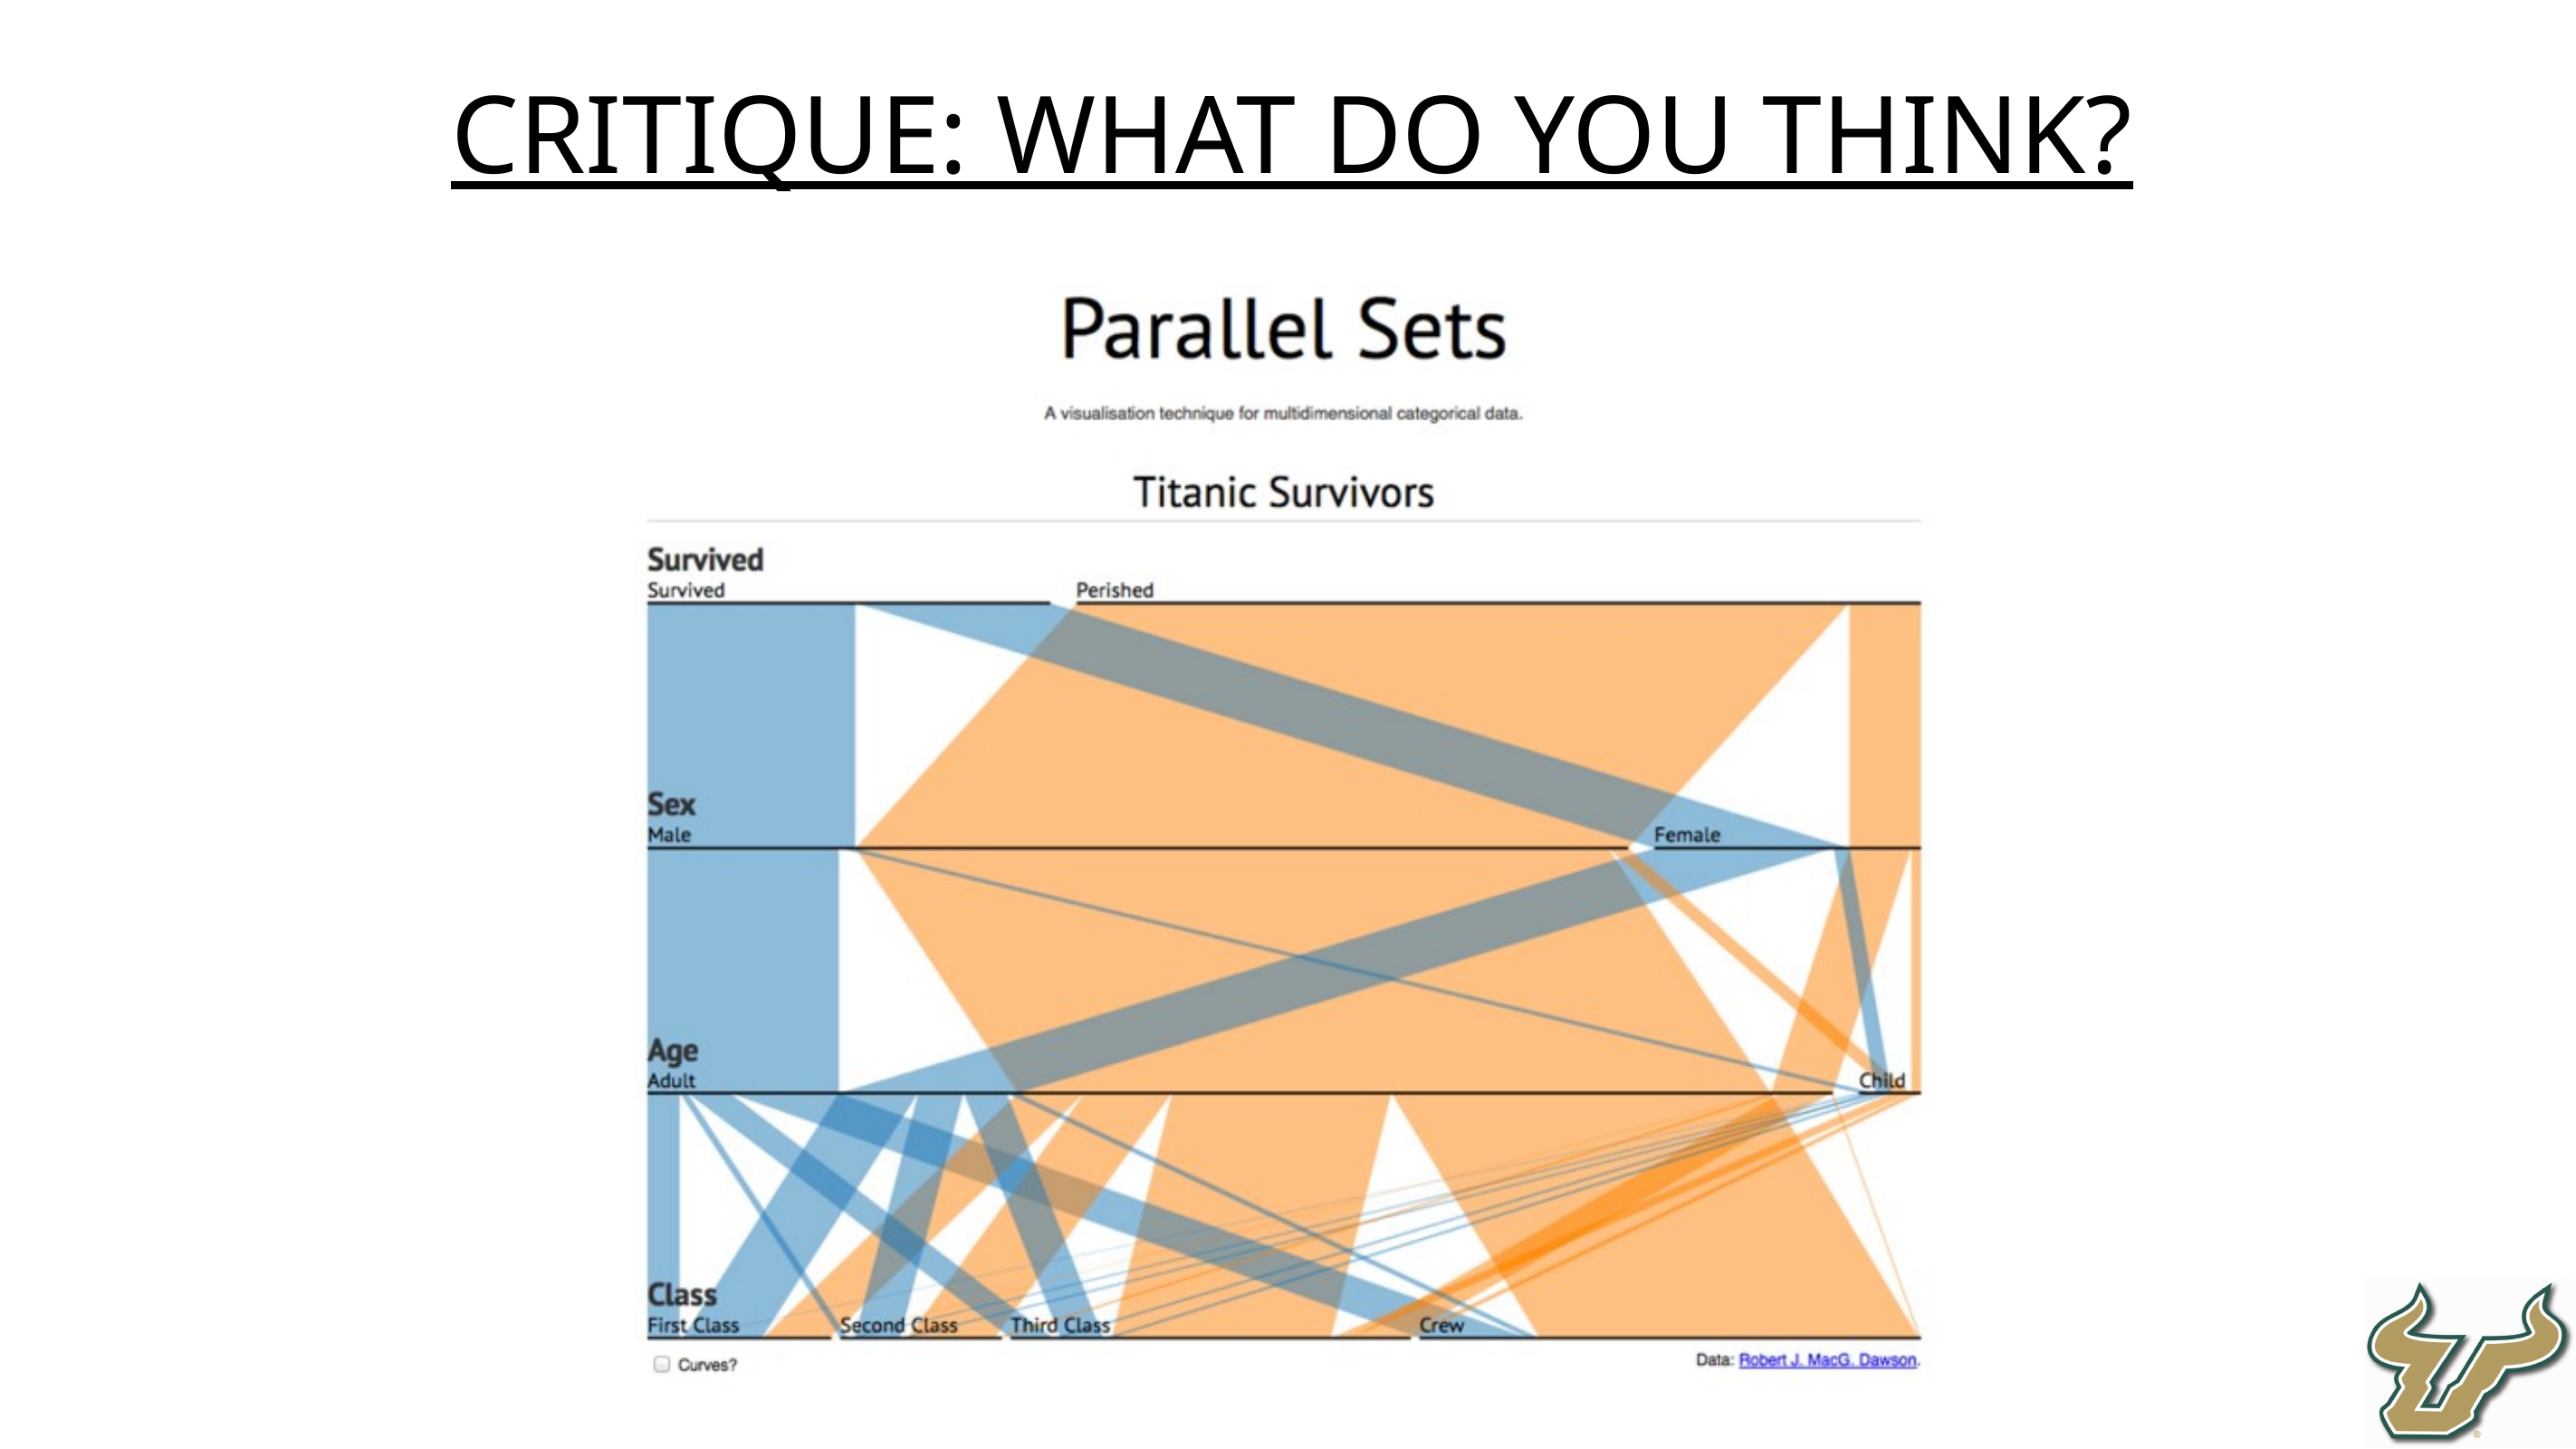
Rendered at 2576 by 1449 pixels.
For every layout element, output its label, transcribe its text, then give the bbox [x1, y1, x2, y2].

picture [2363, 1278, 2576, 1448]
text_box [605, 269, 1971, 1387]
list critique: what do you think? [337, 56, 2239, 222]
